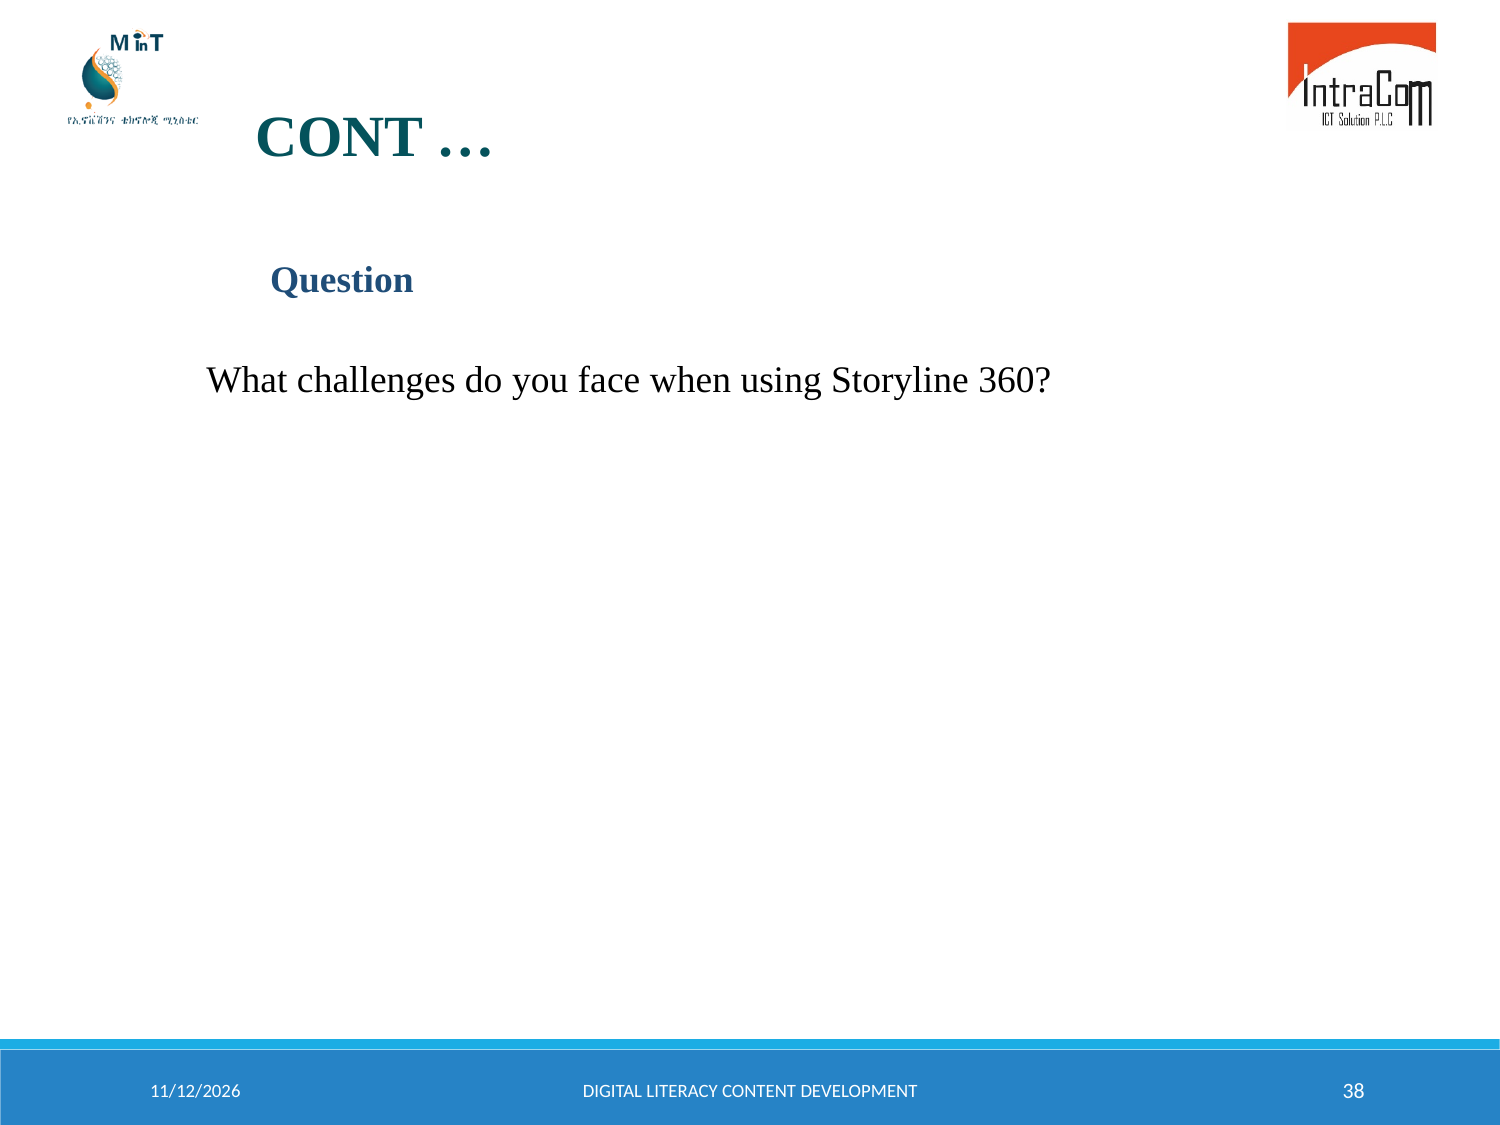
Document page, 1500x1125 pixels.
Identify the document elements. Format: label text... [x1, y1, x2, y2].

slide_number 38 [1218, 1059, 1380, 1120]
picture [65, 27, 205, 132]
footer Digital literacy content development [453, 1059, 1047, 1120]
text_box What challenges do you face when using Storyline 360? [191, 348, 1068, 408]
text_box Question [255, 224, 439, 308]
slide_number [135, 1059, 440, 1120]
text_box CONT … [240, 90, 525, 176]
picture [1285, 18, 1439, 132]
